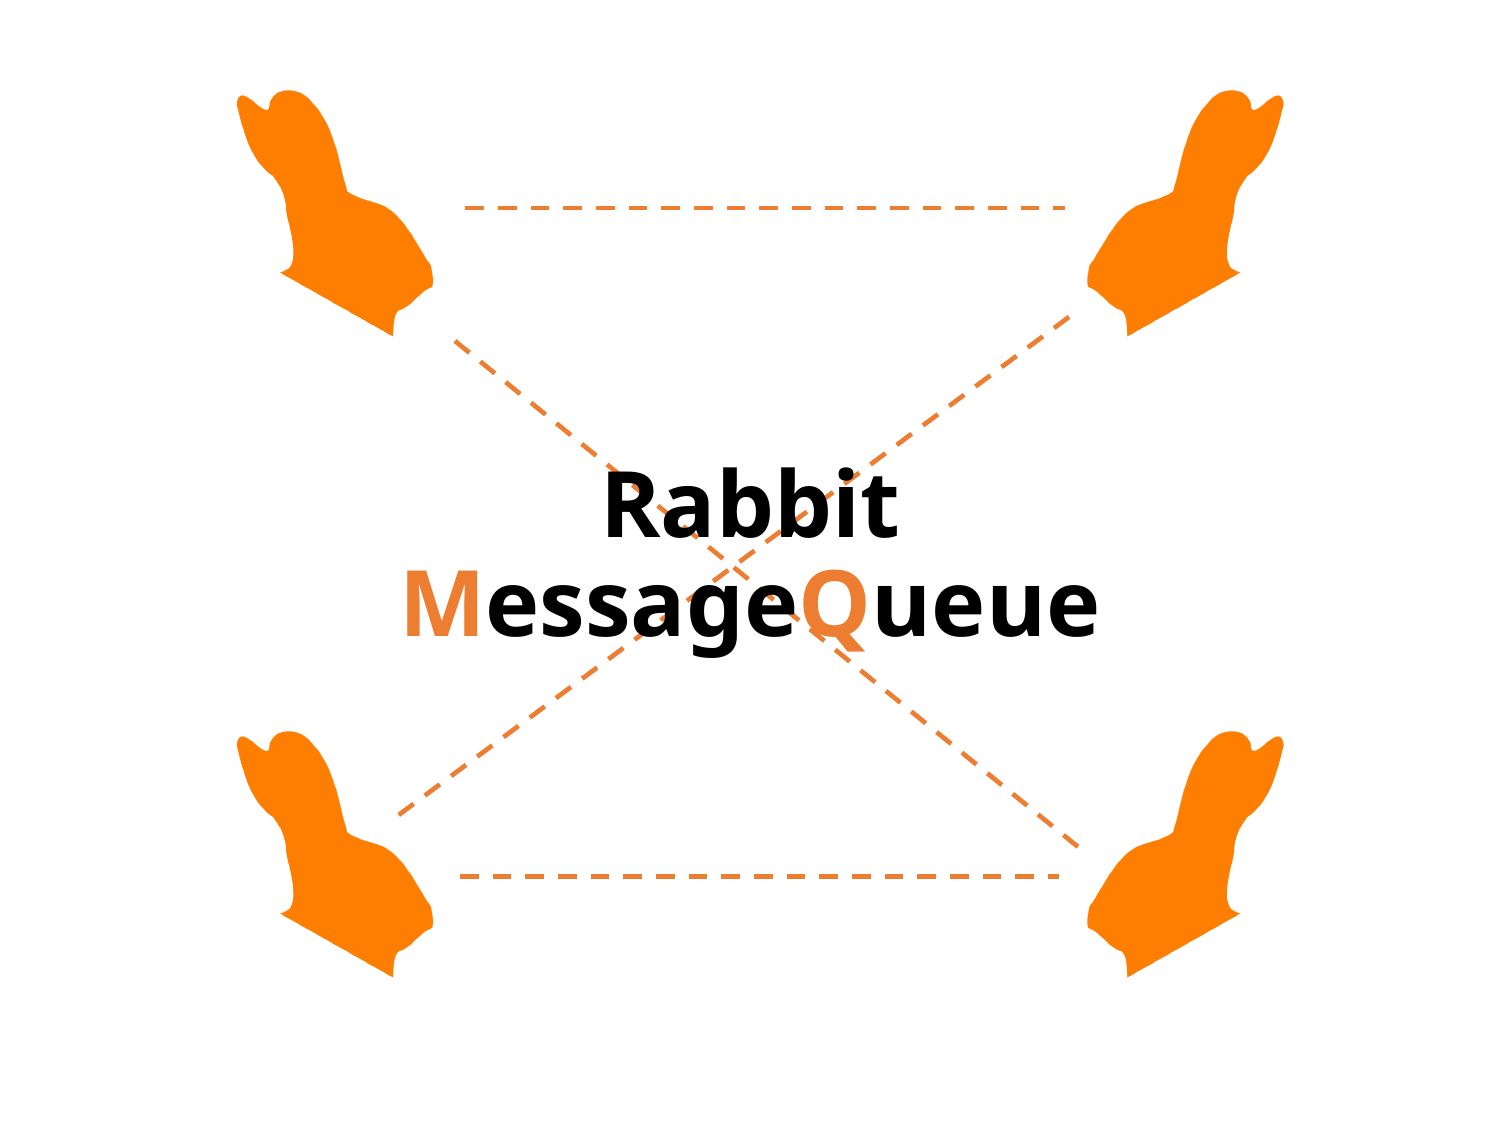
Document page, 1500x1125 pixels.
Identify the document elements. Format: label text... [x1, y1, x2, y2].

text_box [454, 340, 1080, 849]
title Rabbit MessageQueue [103, 59, 1397, 1056]
picture [232, 715, 455, 982]
picture [232, 74, 455, 341]
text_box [398, 312, 1075, 815]
picture [1064, 715, 1287, 982]
picture [1064, 74, 1287, 341]
